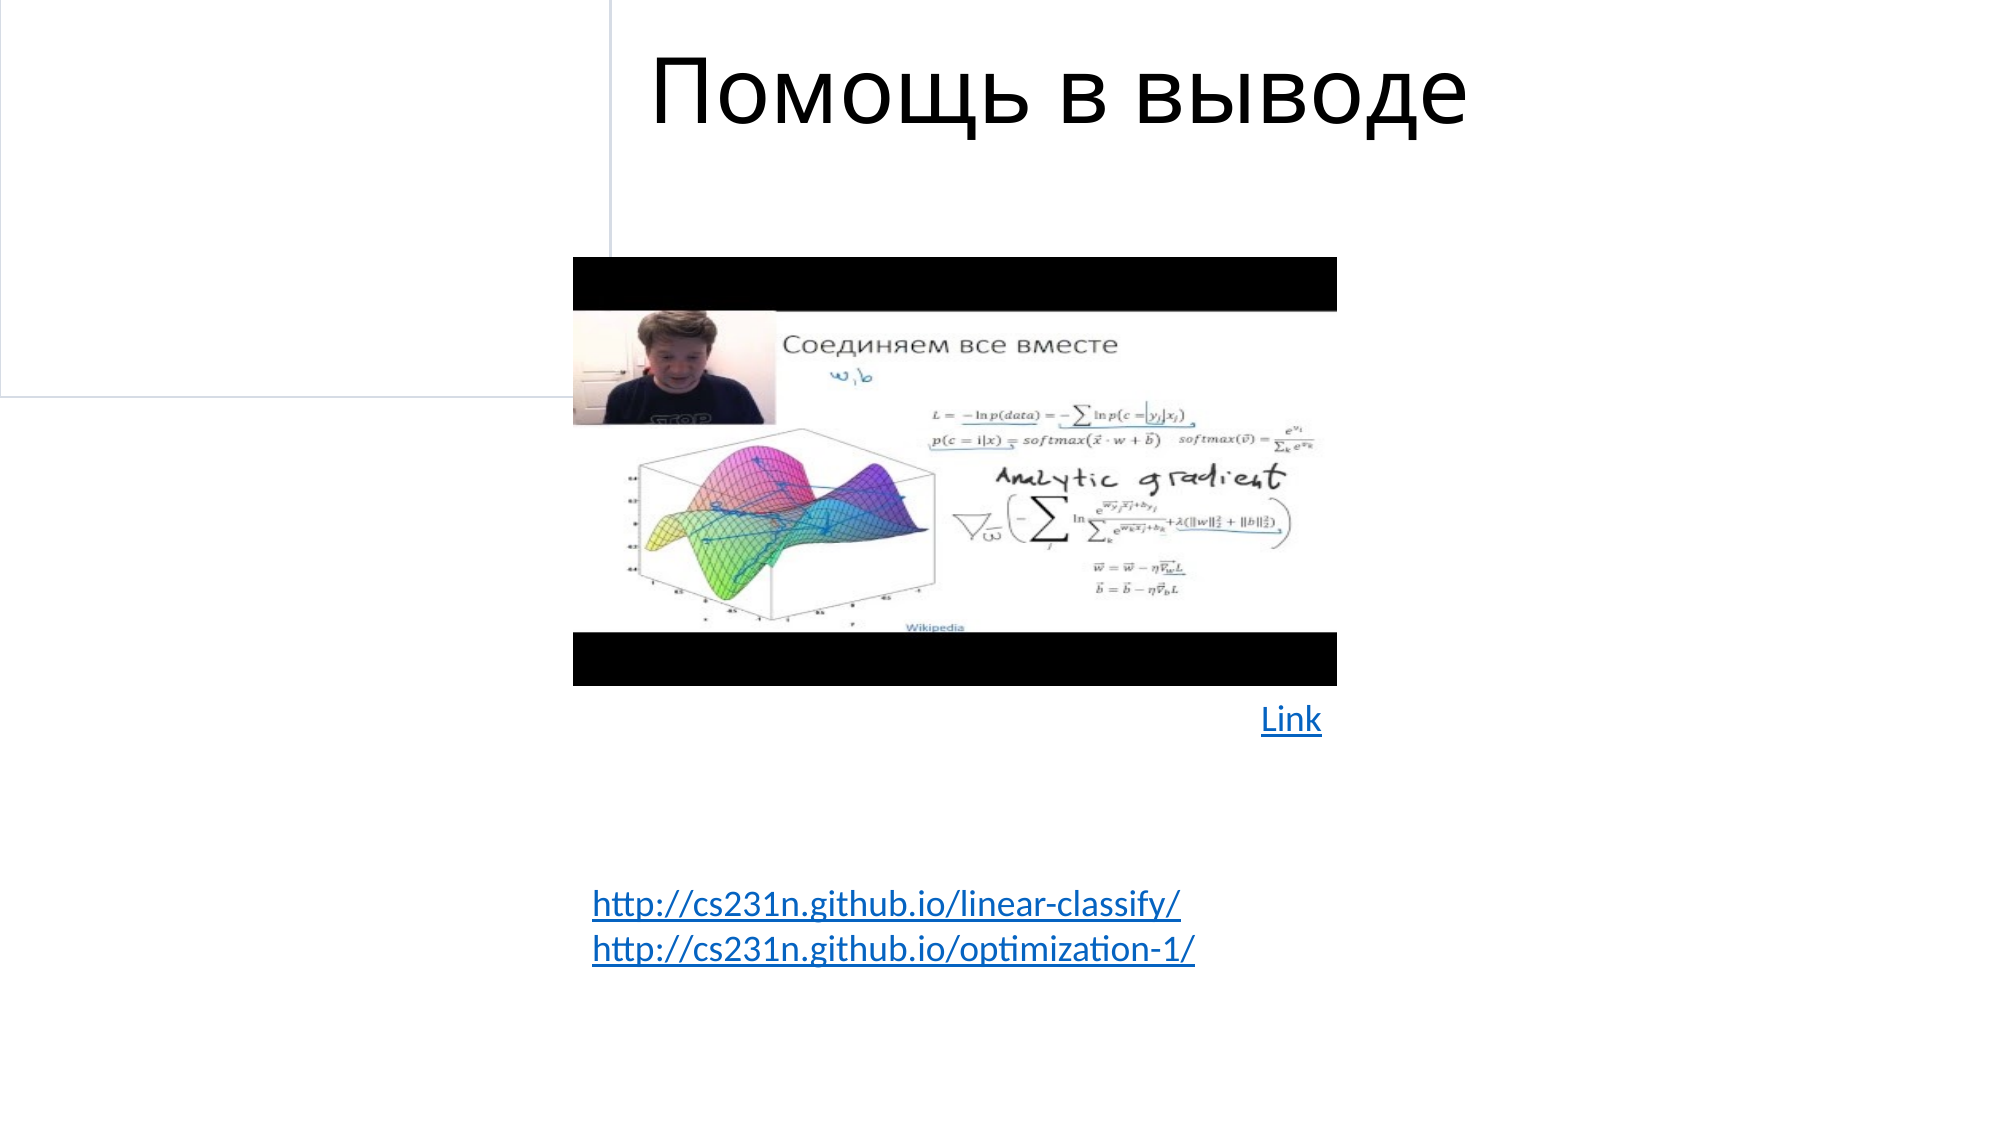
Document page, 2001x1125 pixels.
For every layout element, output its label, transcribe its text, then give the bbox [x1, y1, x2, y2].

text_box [572, 256, 1338, 687]
title Помощь в выводе [633, 36, 1969, 255]
text_box Link [1246, 687, 1338, 747]
text_box http://cs231n.github.io/linear-classify/ http://cs231n.github.io/optimization-1/ [577, 871, 1211, 977]
